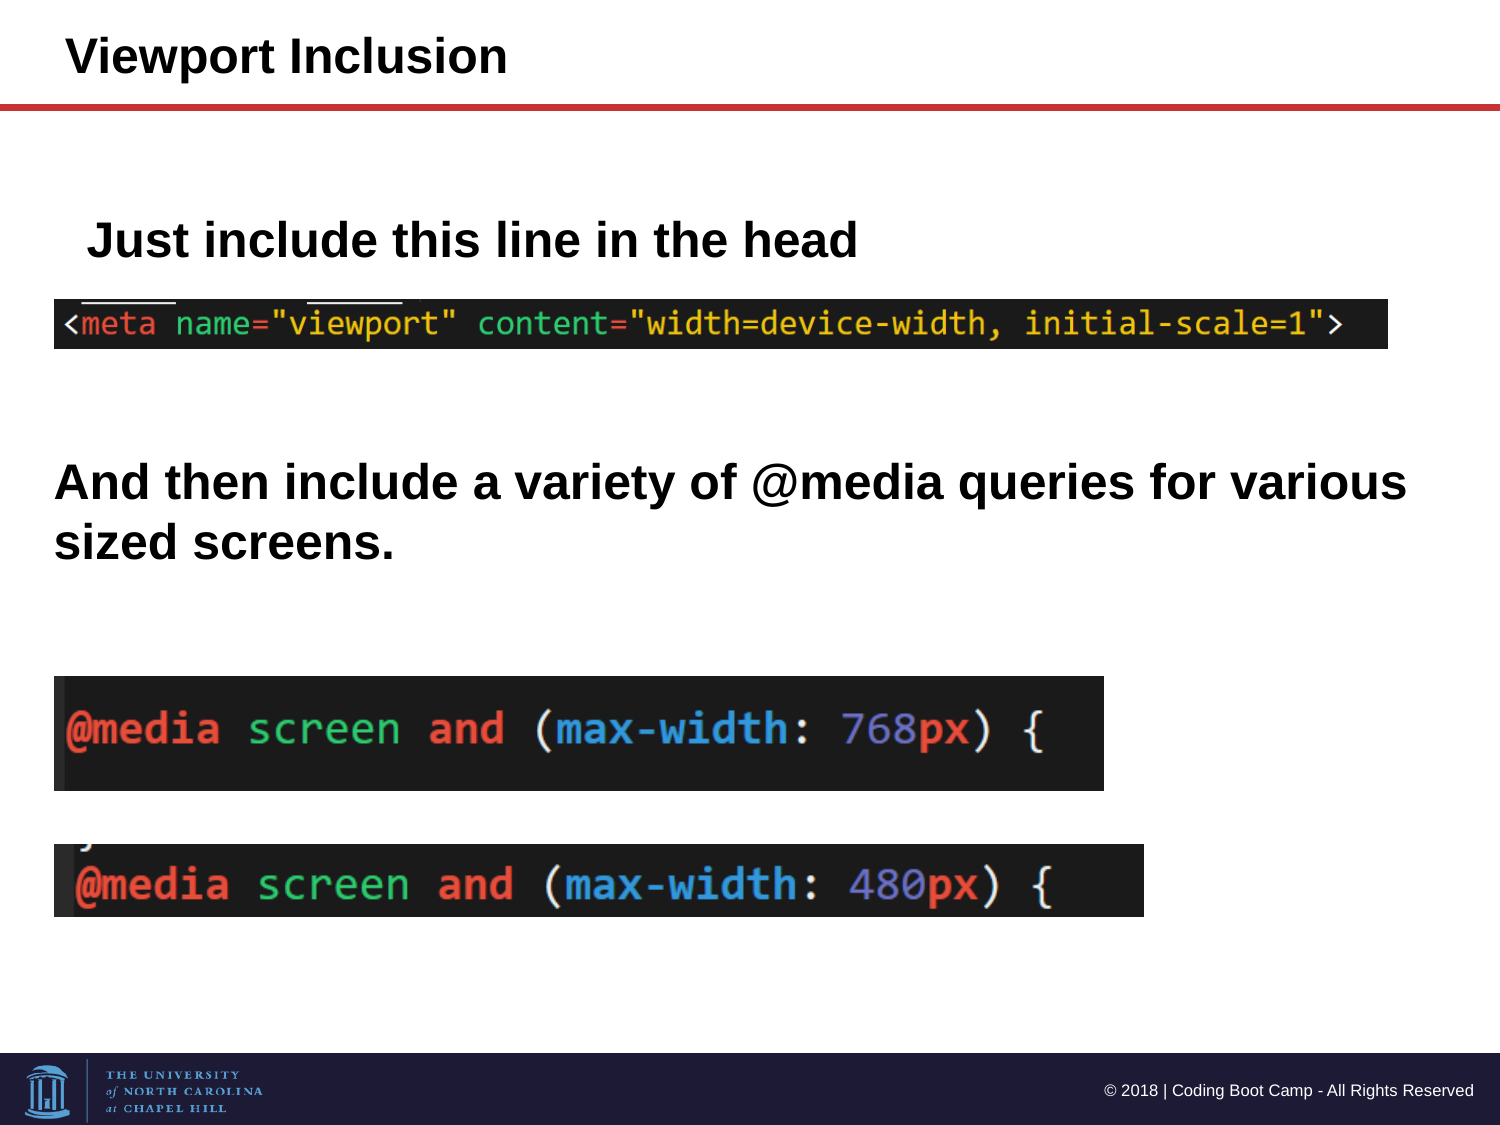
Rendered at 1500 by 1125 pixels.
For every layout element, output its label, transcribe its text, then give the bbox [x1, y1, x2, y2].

picture [54, 844, 1144, 917]
text_box Viewport Inclusion [49, 16, 888, 91]
text_box Just include this line in the head [50, 199, 911, 300]
picture [54, 676, 1104, 791]
text_box And then include a variety of @media queries for various sized screens. [38, 441, 1438, 622]
picture [54, 299, 1388, 349]
picture [24, 1058, 263, 1123]
